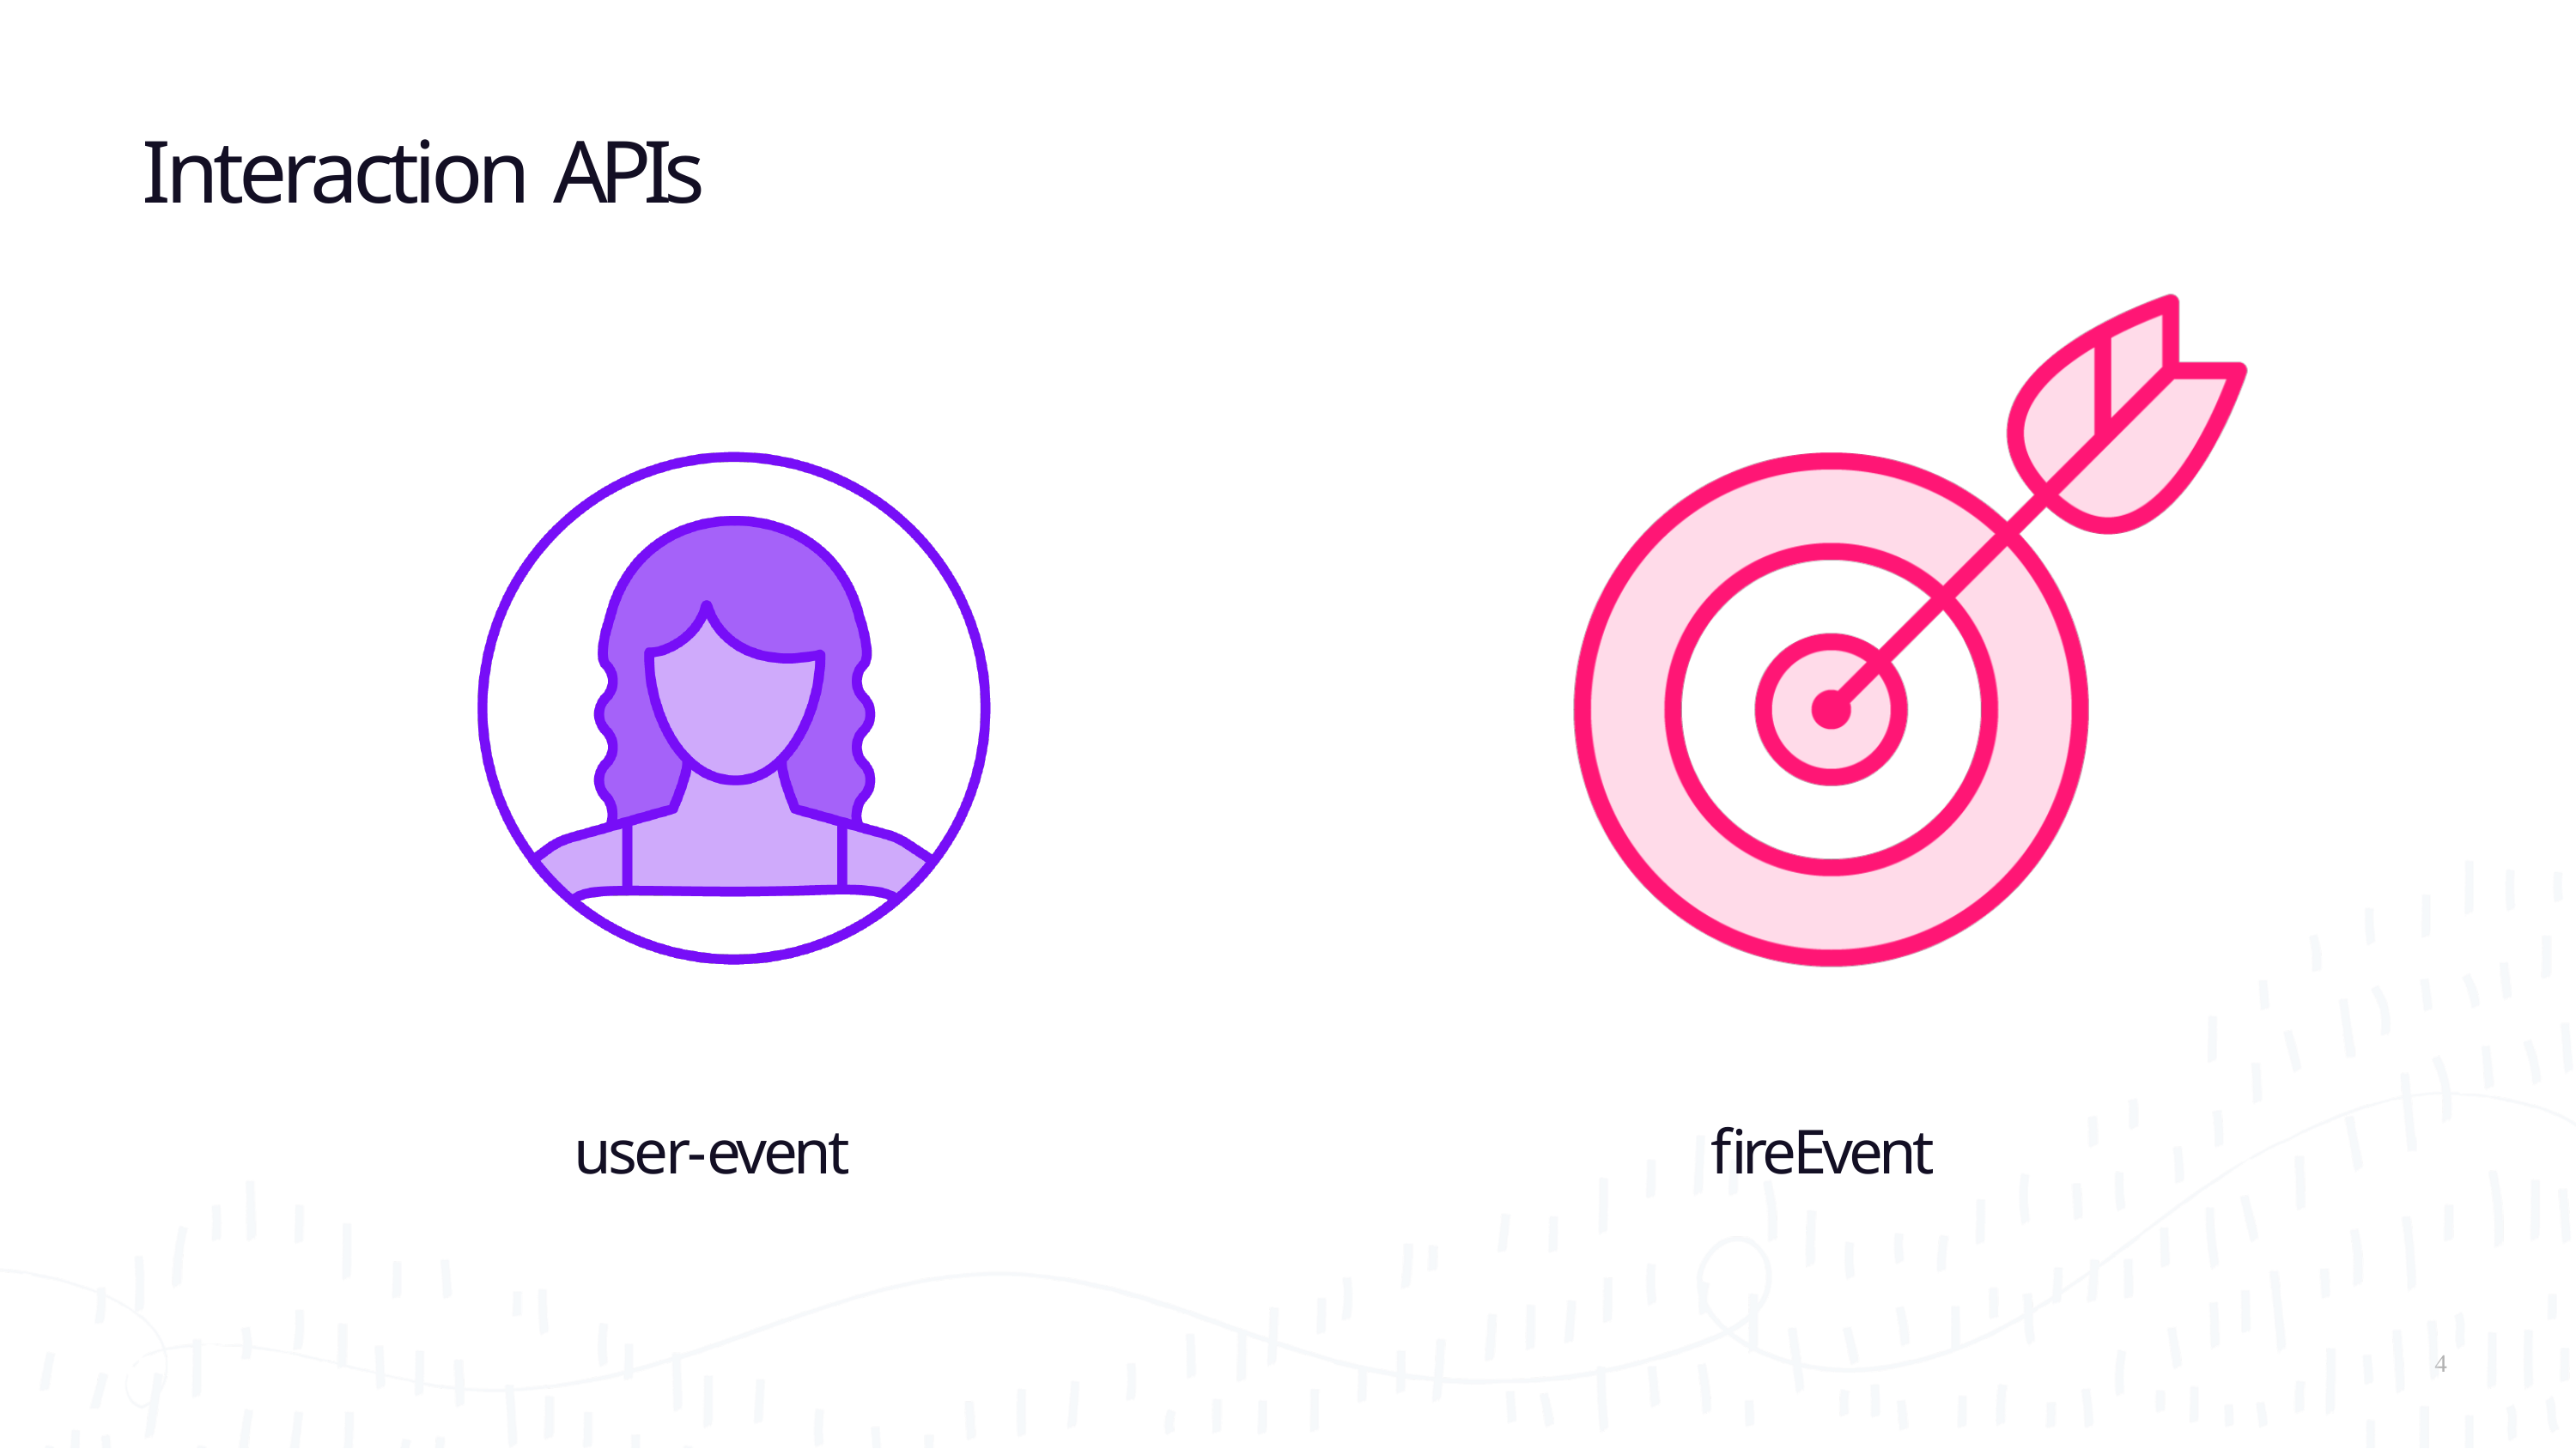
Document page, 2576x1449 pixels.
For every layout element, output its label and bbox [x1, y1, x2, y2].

picture [1458, 178, 2363, 1082]
text_box [0, 0, 2576, 1449]
